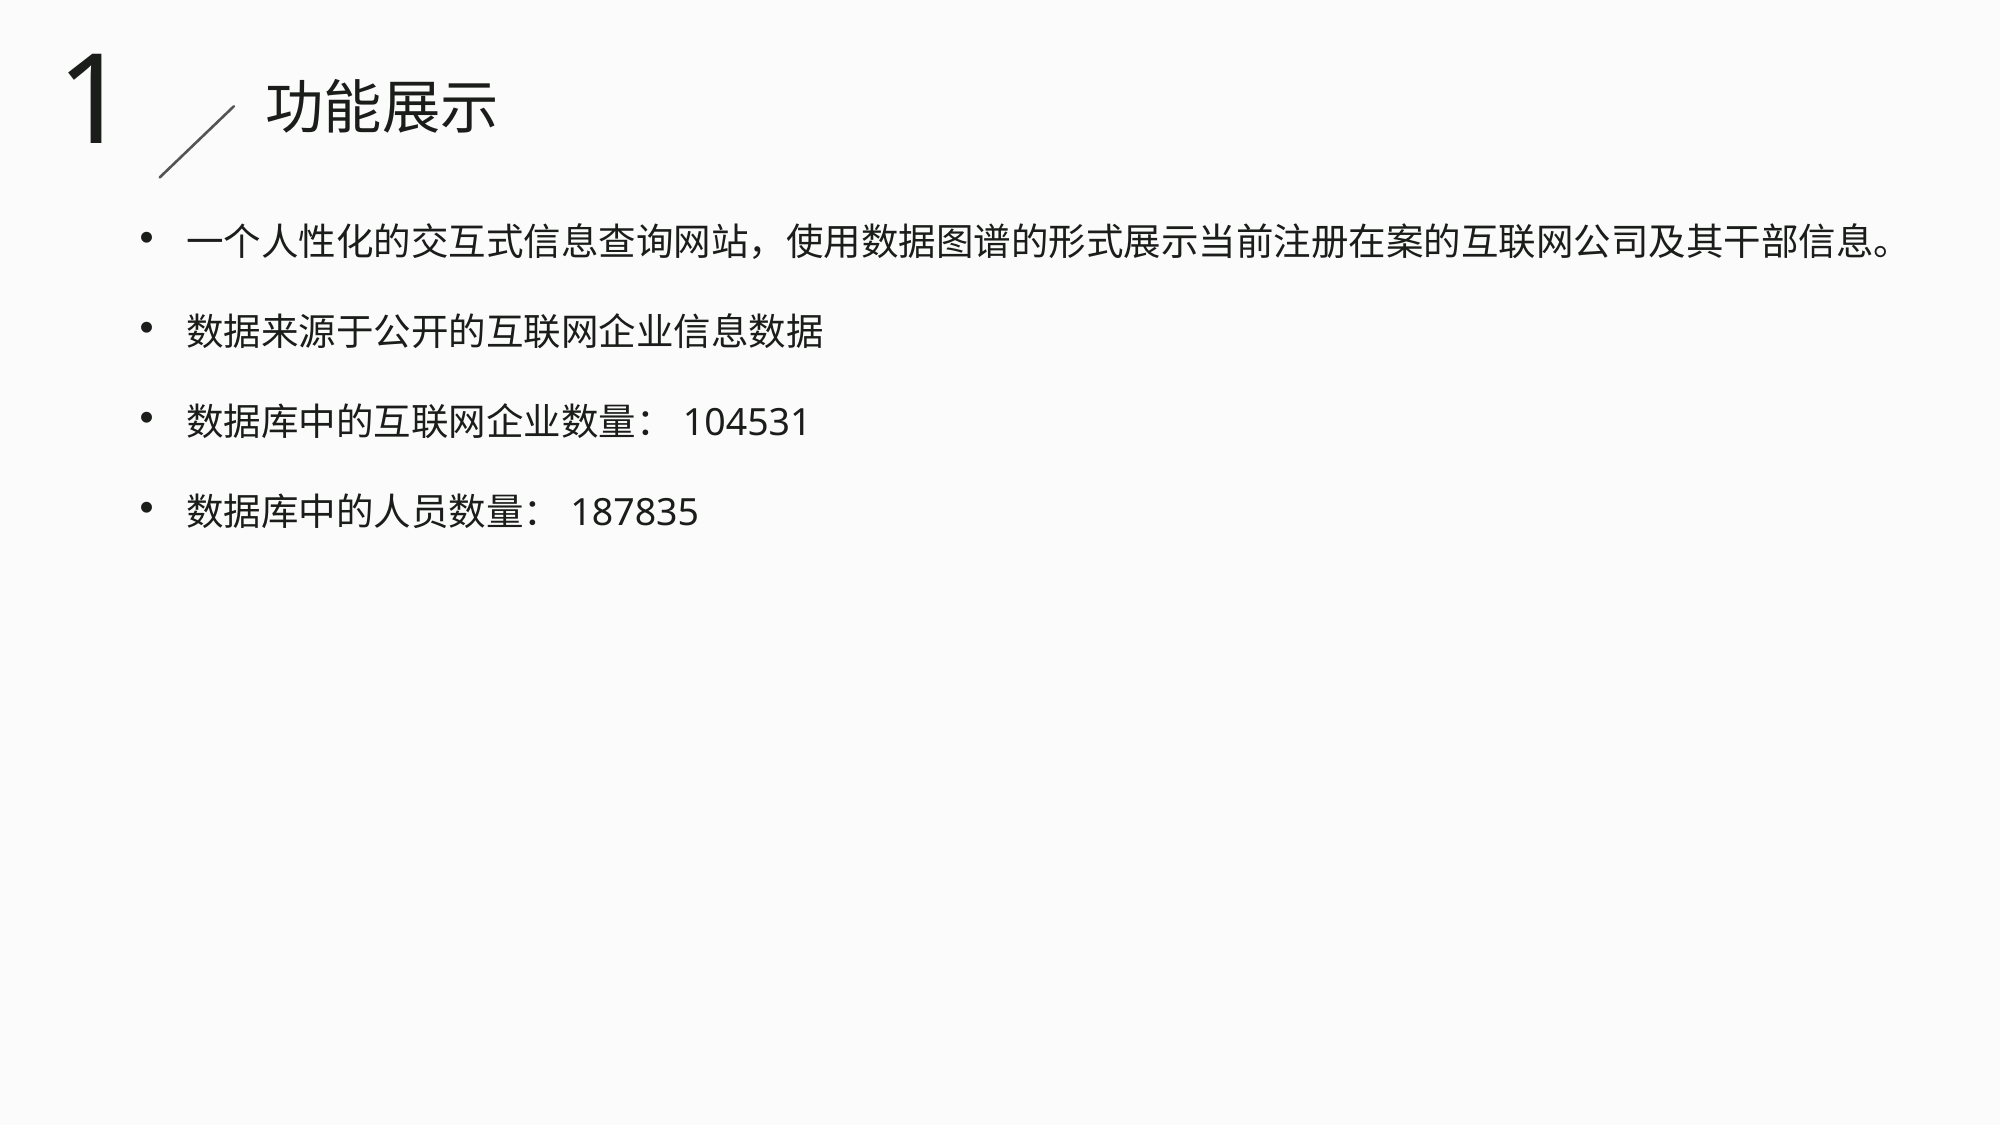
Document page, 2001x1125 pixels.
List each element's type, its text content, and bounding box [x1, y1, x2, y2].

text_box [159, 106, 234, 178]
text_box 1 [42, 10, 214, 176]
text_box 一个人性化的交互式信息查询网站，使用数据图谱的形式展示当前注册在案的互联网公司及其干部信息。 数据来源于公开的互联网企业信息数据 数据库中的互联网企业数量：104531 数据库中的人员数量：187835 [124, 210, 2000, 586]
text_box 功能展示 [250, 63, 1257, 148]
